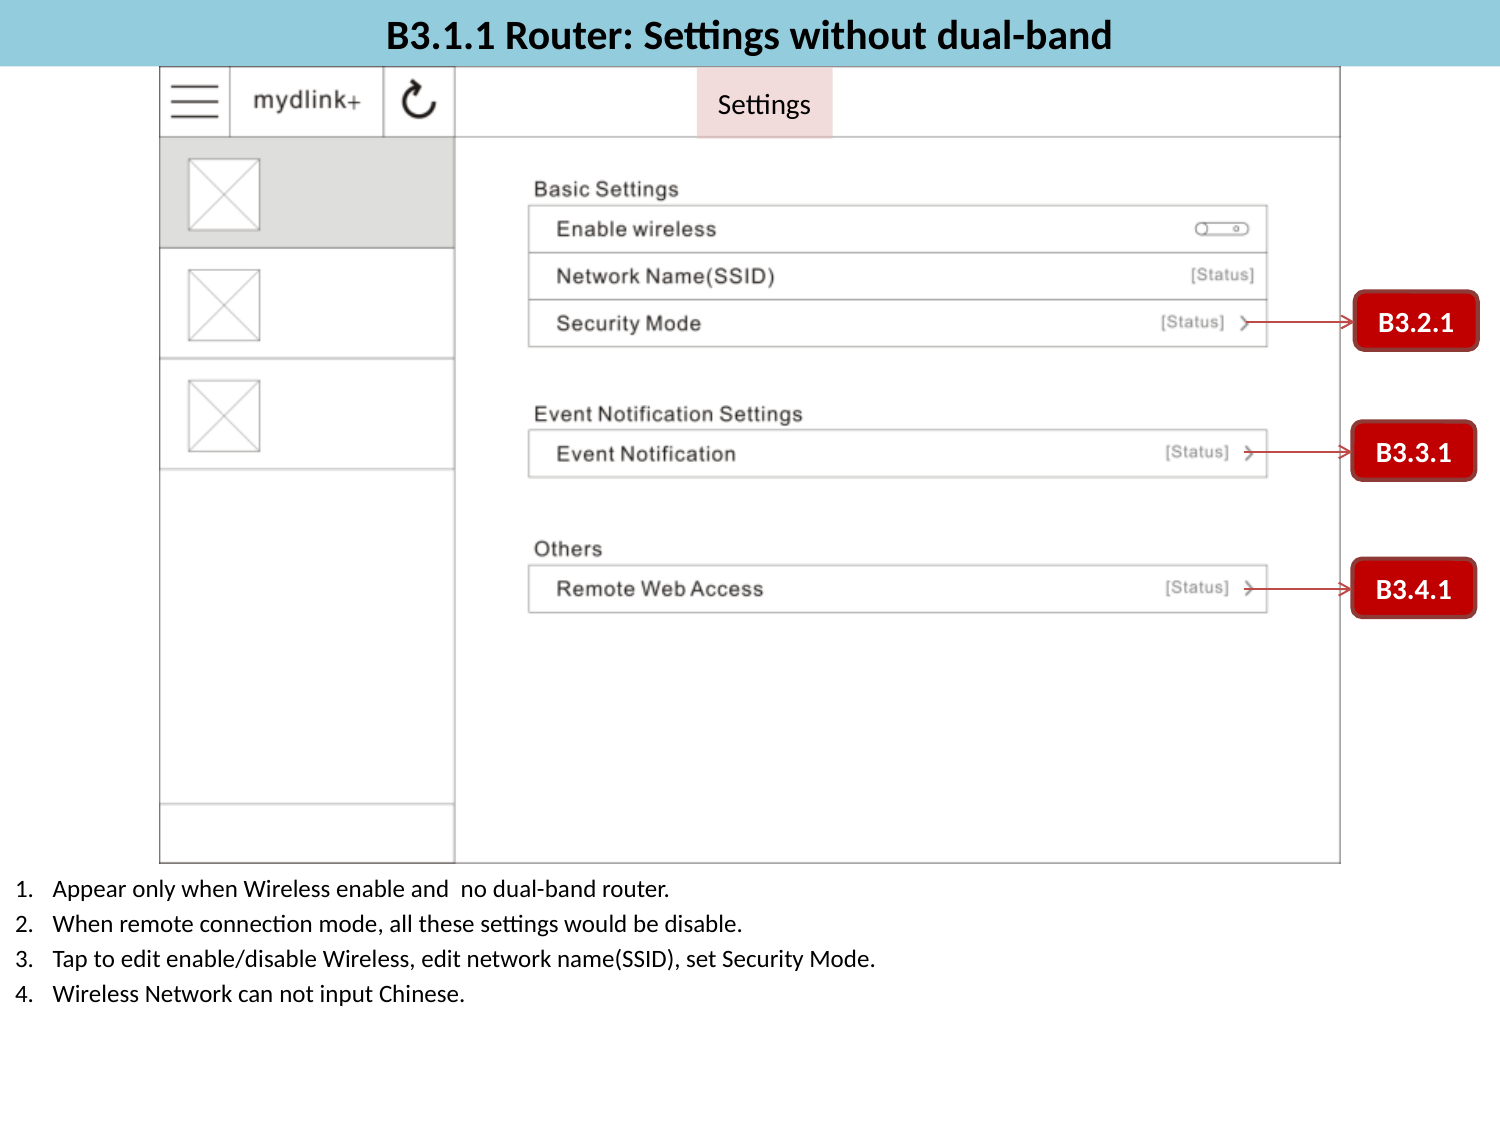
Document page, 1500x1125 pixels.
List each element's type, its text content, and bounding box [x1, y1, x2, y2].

text_box B3.4.1 [1350, 556, 1478, 620]
text_box B3.3.1 [1350, 419, 1478, 482]
text_box B3.2.1 [1352, 289, 1480, 352]
title B3.1.1 Router: Settings without dual-band [0, 0, 1500, 67]
picture [159, 66, 1341, 864]
text_box Appear only when Wireless enable and no dual-band router. When remote connection mode, all these settings would be disable. Tap to edit enable/disable Wireless, edit network name(SSID), set Security Mode. Wireless Network can not input Chinese. [0, 864, 1500, 1125]
